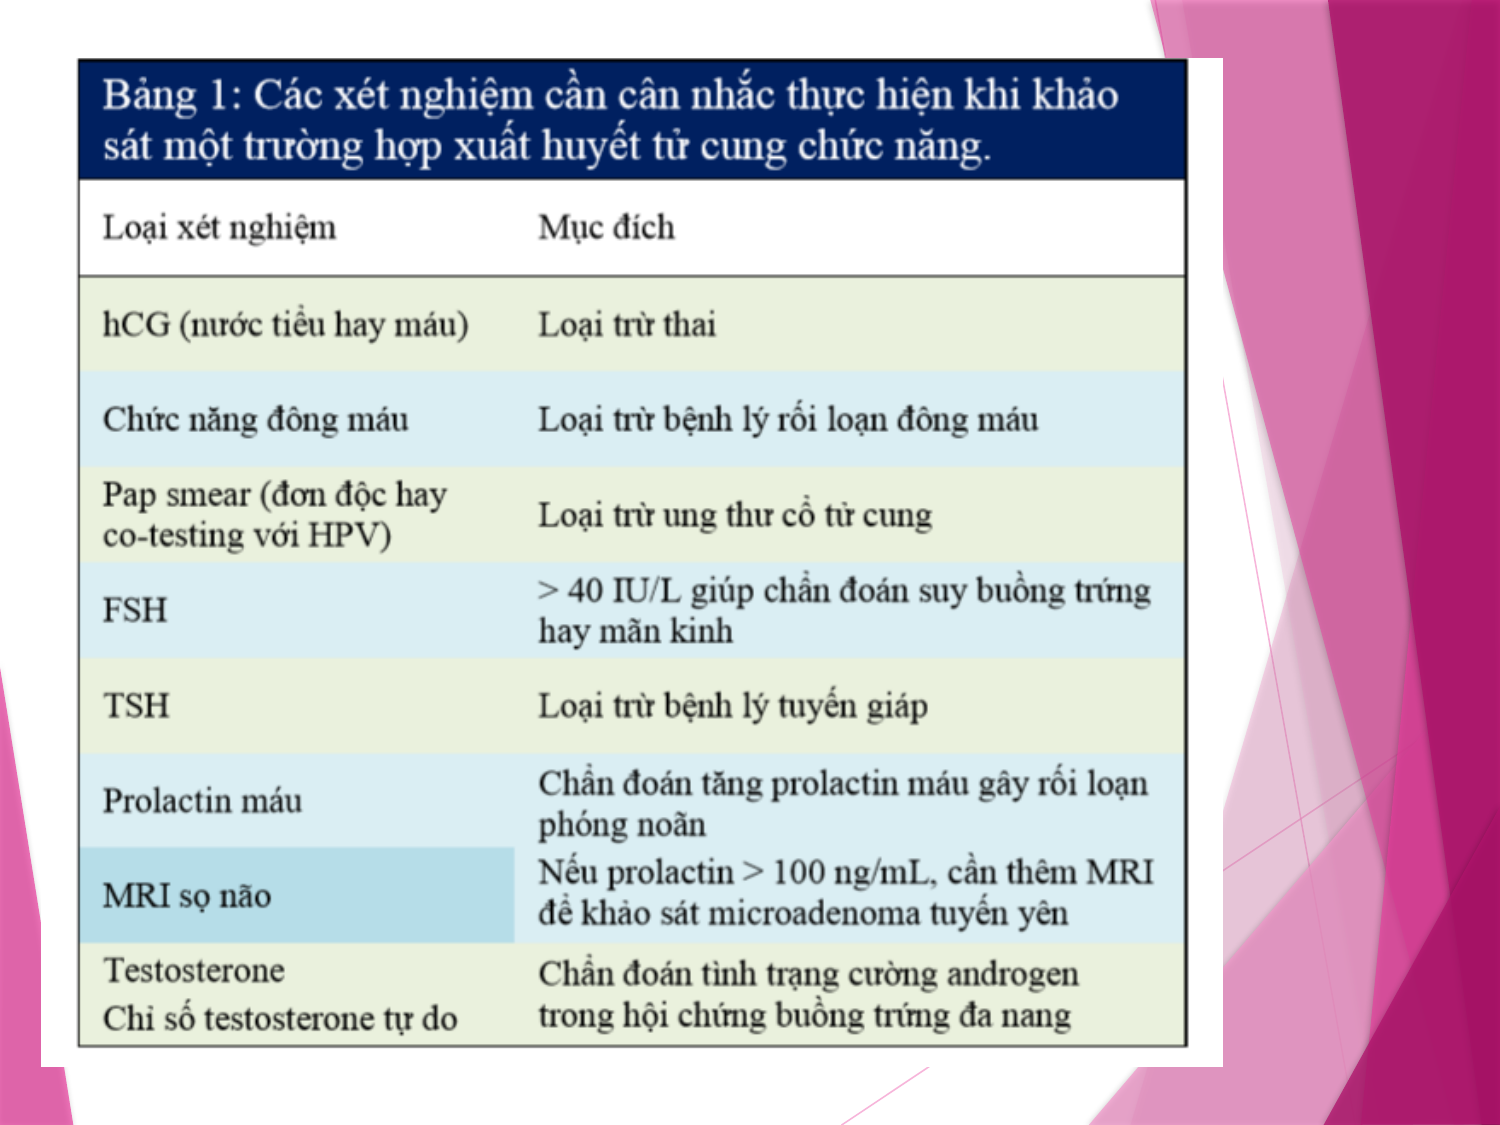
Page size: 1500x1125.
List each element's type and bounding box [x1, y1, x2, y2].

picture [40, 58, 1224, 1067]
